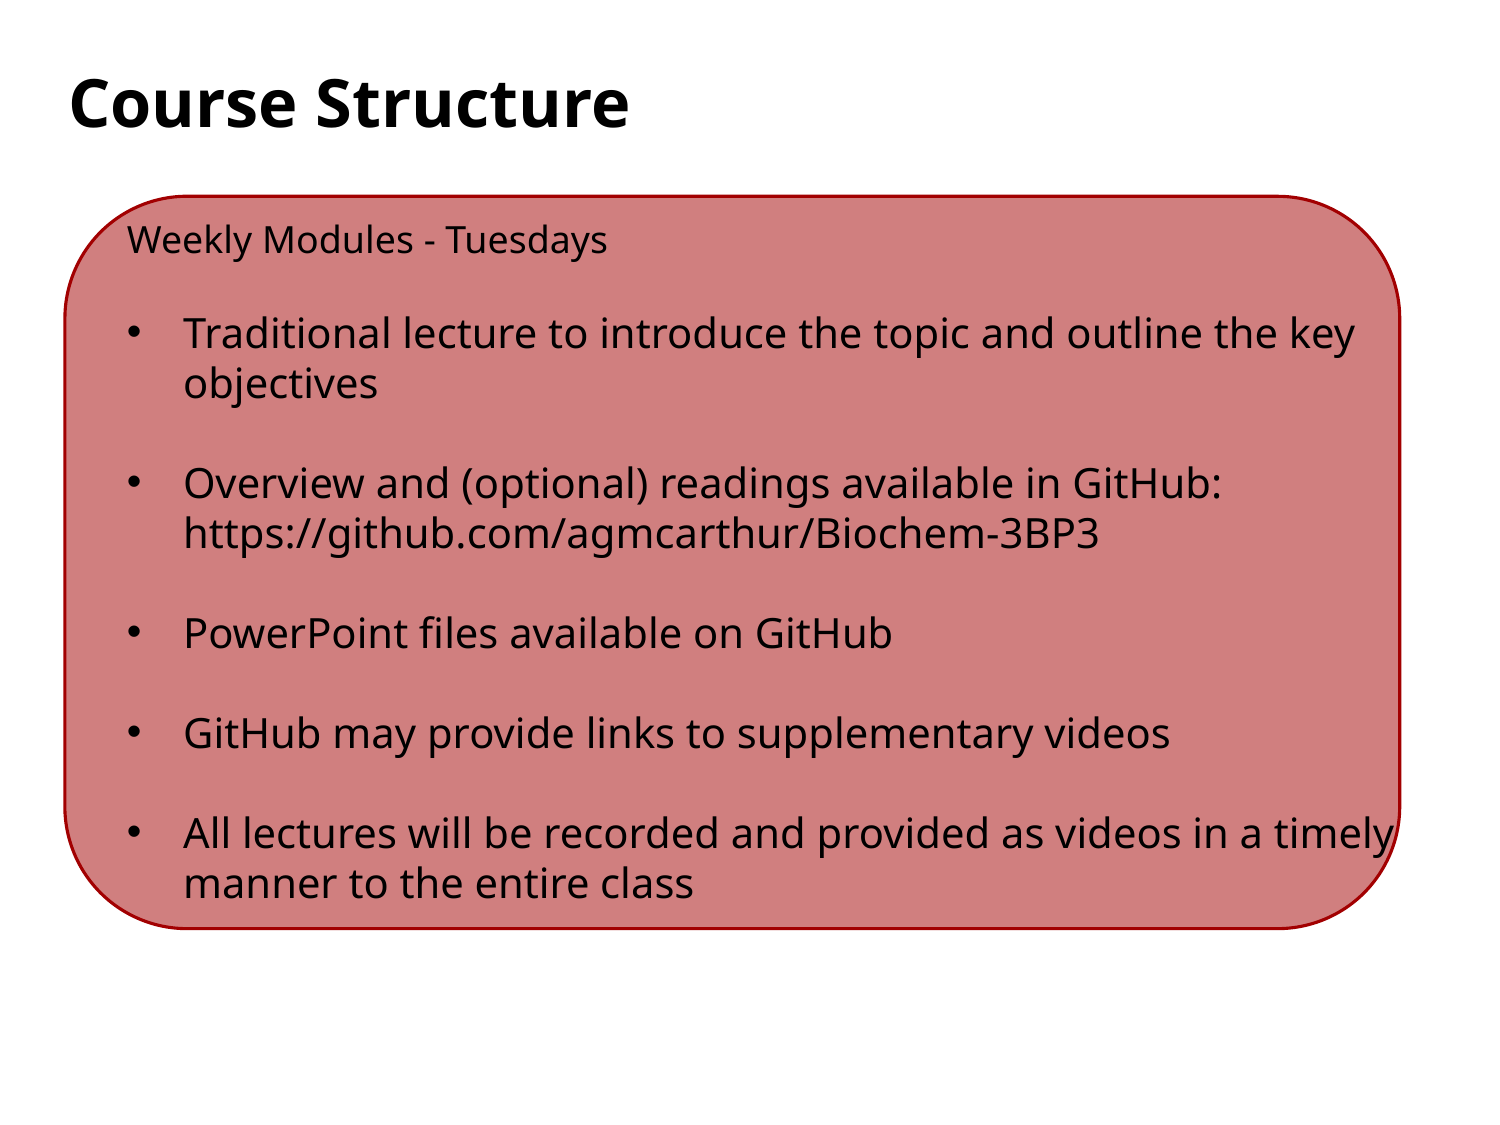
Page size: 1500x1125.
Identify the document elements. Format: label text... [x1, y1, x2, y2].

text_box Course Structure [53, 0, 1459, 149]
text_box [131, 194, 1334, 208]
text_box [63, 219, 112, 905]
text_box Weekly Modules - Tuesdays Traditional lecture to introduce the topic and outline the key objectives Overview and (optional) readings available in GitHub: https://github.com/agmcarthur/Biochem-3BP3 PowerPoint files available on GitHub GitHub may provide links to supplementary videos All lectures will be recorded and provided as videos in a timely manner to the entire class [112, 208, 1447, 964]
